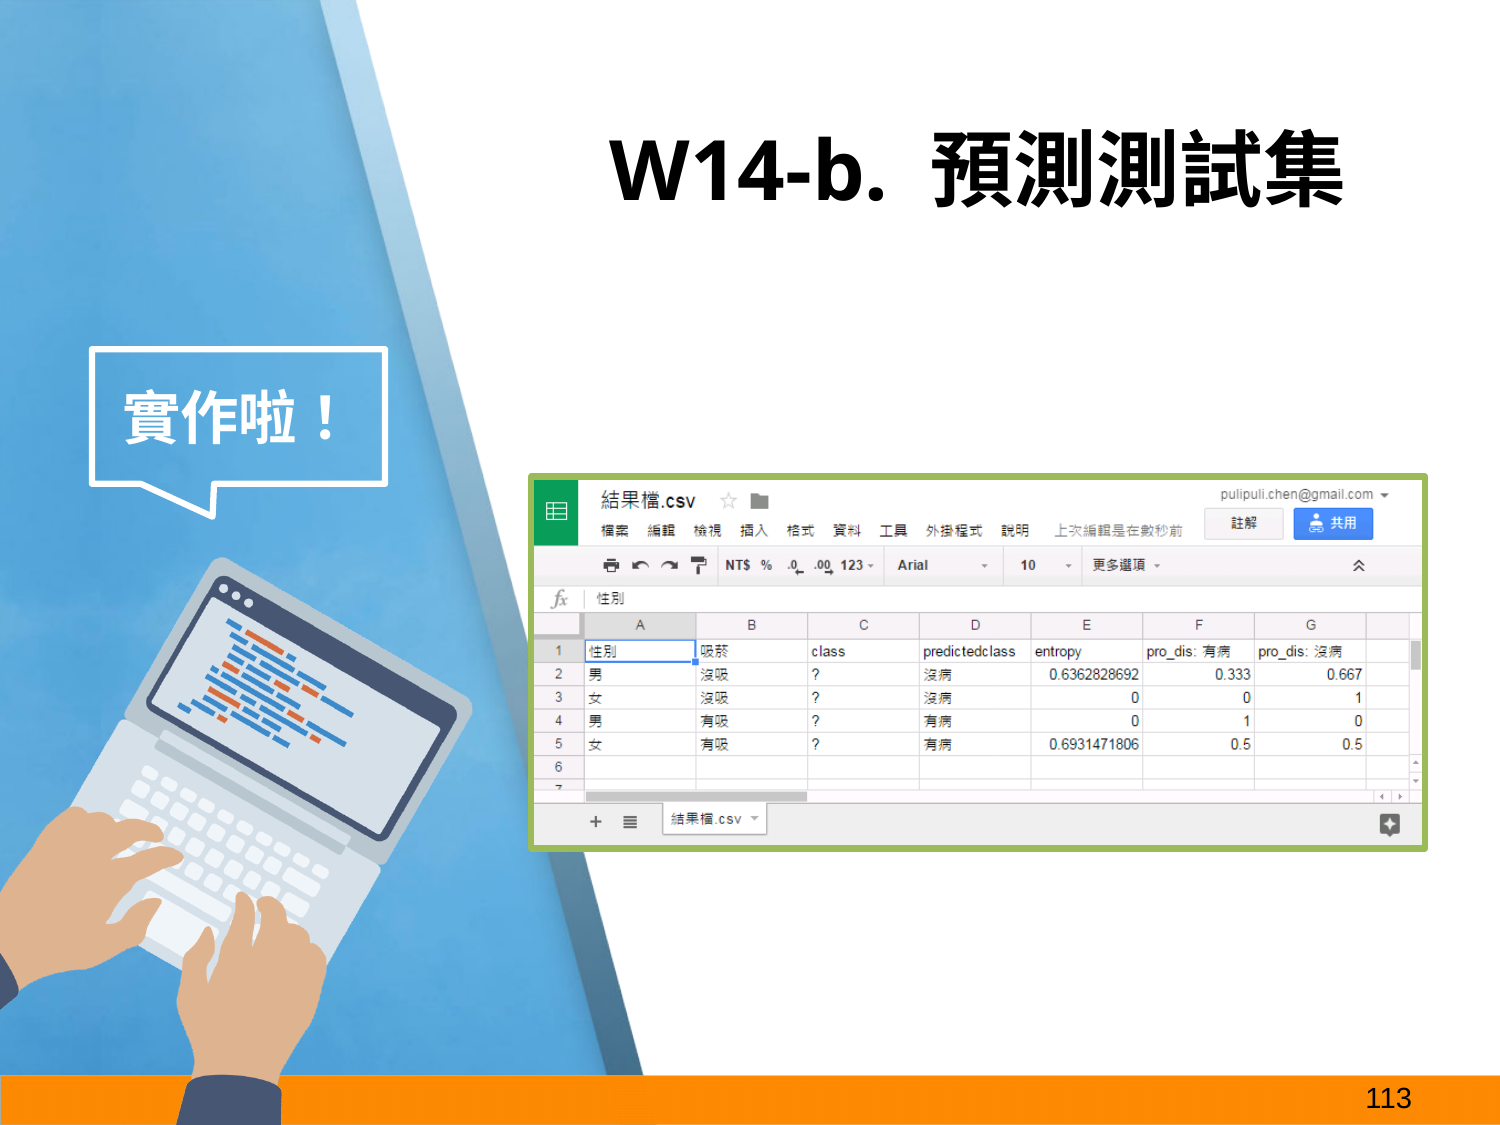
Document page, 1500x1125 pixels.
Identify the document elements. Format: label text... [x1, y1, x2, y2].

picture [0, 0, 1500, 1125]
slide_number ‹#› [1350, 1074, 1488, 1118]
picture [534, 479, 1423, 846]
title W14-b. 預測測試集 [534, 27, 1422, 232]
title 實作啦！ [97, 362, 380, 471]
